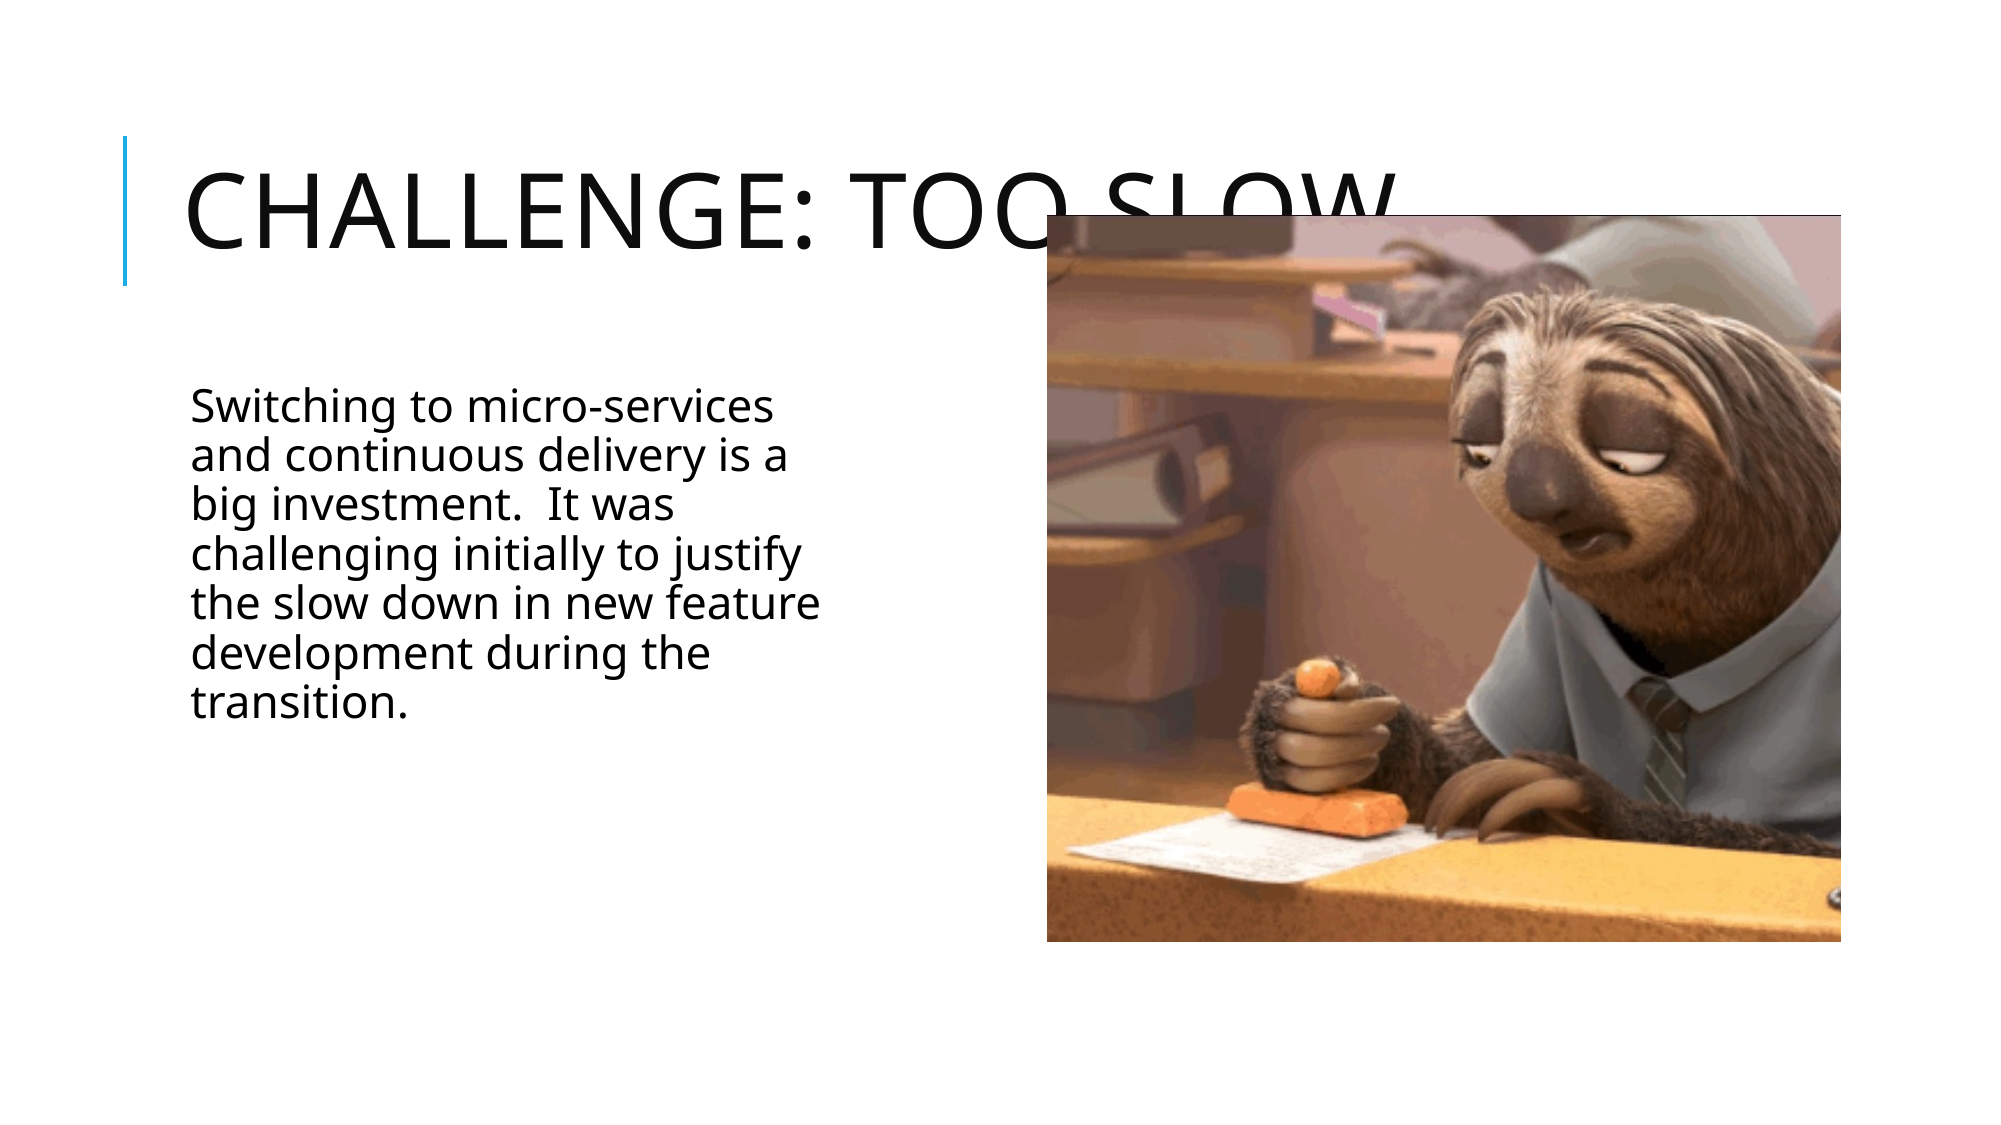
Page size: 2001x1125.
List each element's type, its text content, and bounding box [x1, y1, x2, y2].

picture [1047, 215, 1841, 942]
list Switching to micro-services and continuous delivery is a big investment. It was challenging initially to justify the slow down in new feature development during the transition. [168, 375, 834, 1035]
title Challenge: Too slow [168, 96, 1763, 342]
